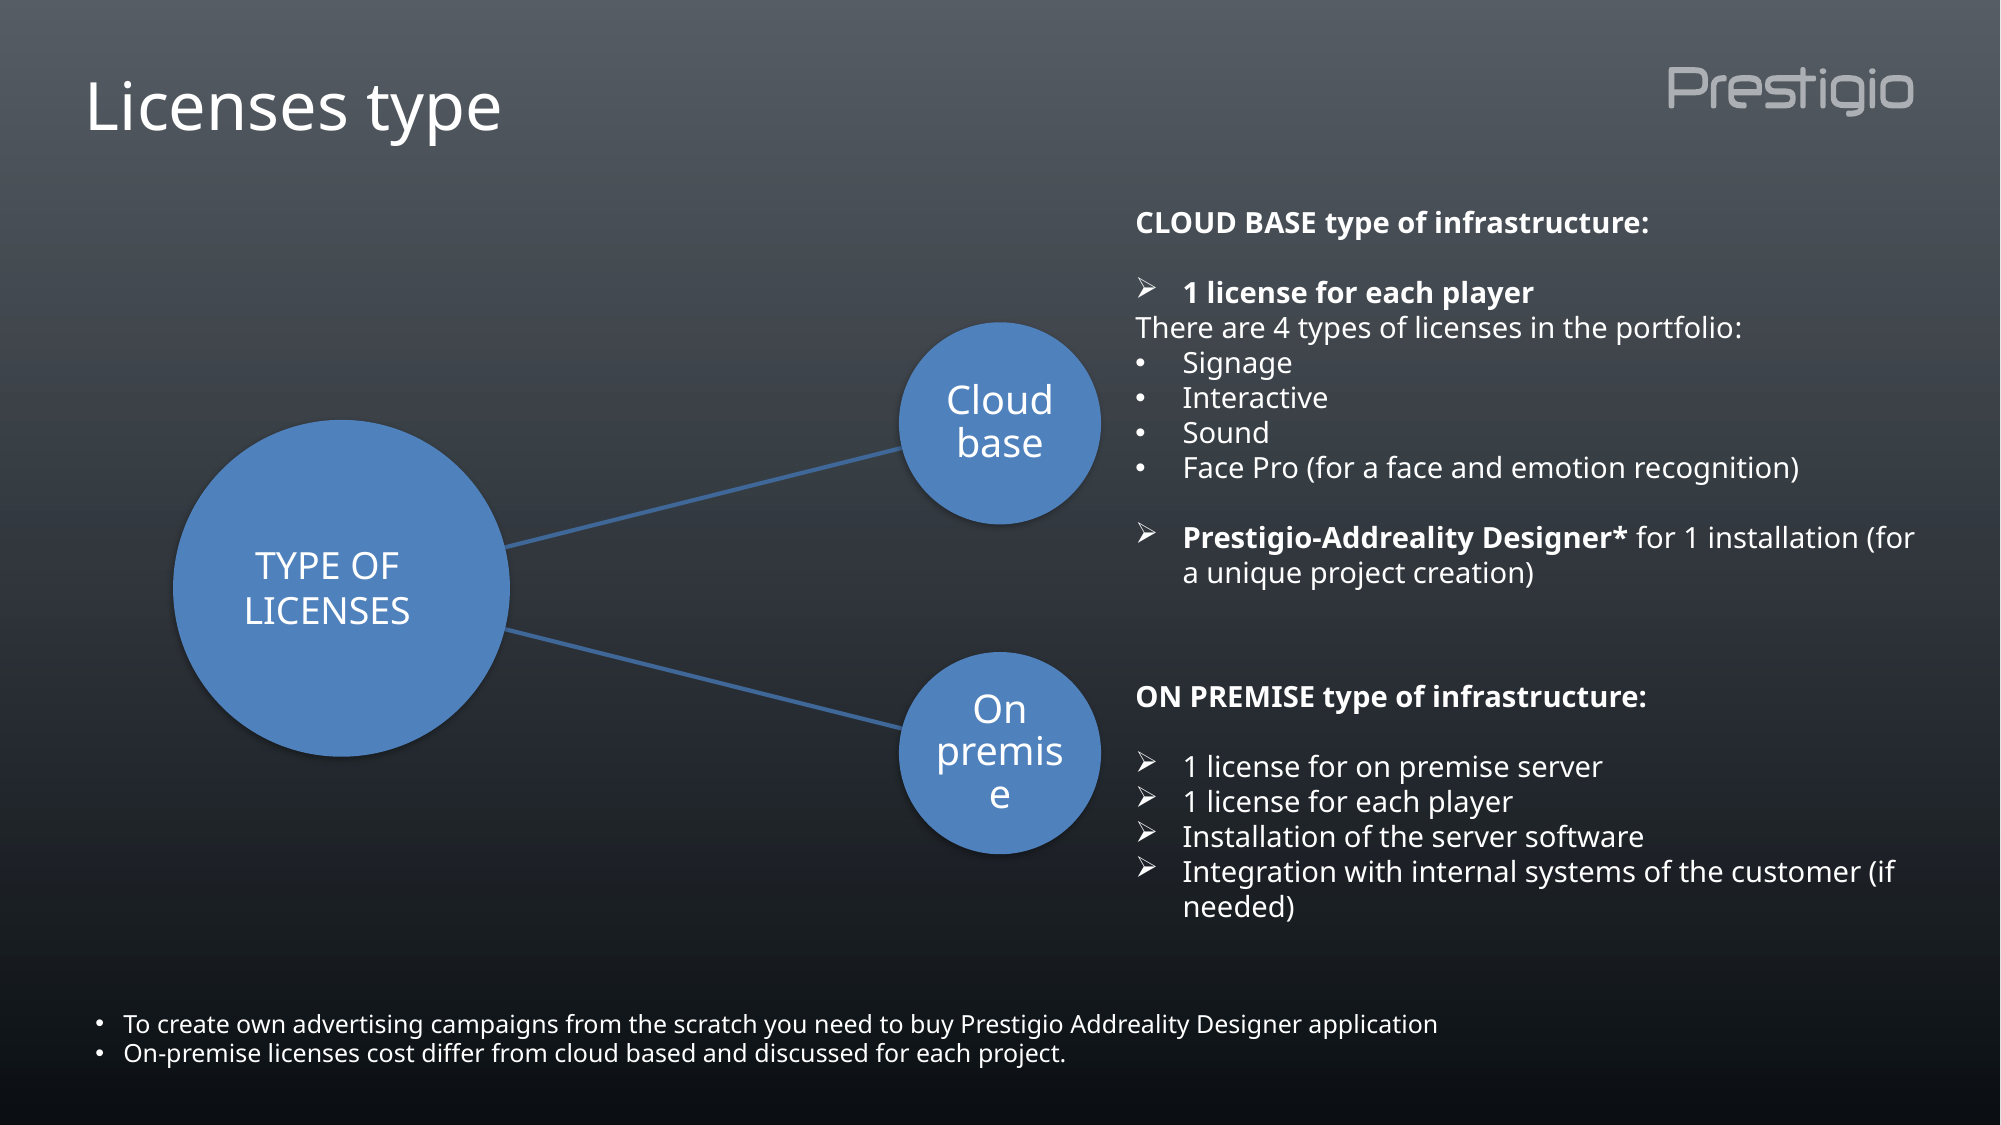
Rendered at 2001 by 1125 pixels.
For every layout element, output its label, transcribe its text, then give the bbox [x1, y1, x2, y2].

text_box Licenses type [69, 0, 1795, 218]
text_box ON PREMISE type of infrastructure: 1 license for on premise server 1 license for each player Installation of the server software Integration with internal systems of the customer (if needed) [1120, 670, 1970, 1001]
text_box CLOUD BASE type of infrastructure: 1 license for each player There are 4 types of licenses in the portfolio: Signage Interactive Sound Face Pro (for a face and emotion recognition) Prestigio-Addreality Designer* for 1 installation (for a unique project creation) [1120, 197, 1952, 632]
text_box To create own advertising campaigns from the scratch you need to buy Prestigio Addreality Designer application On-premise licenses cost differ from cloud based and discussed for each project. [80, 1000, 1688, 1106]
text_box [0, 321, 1478, 855]
